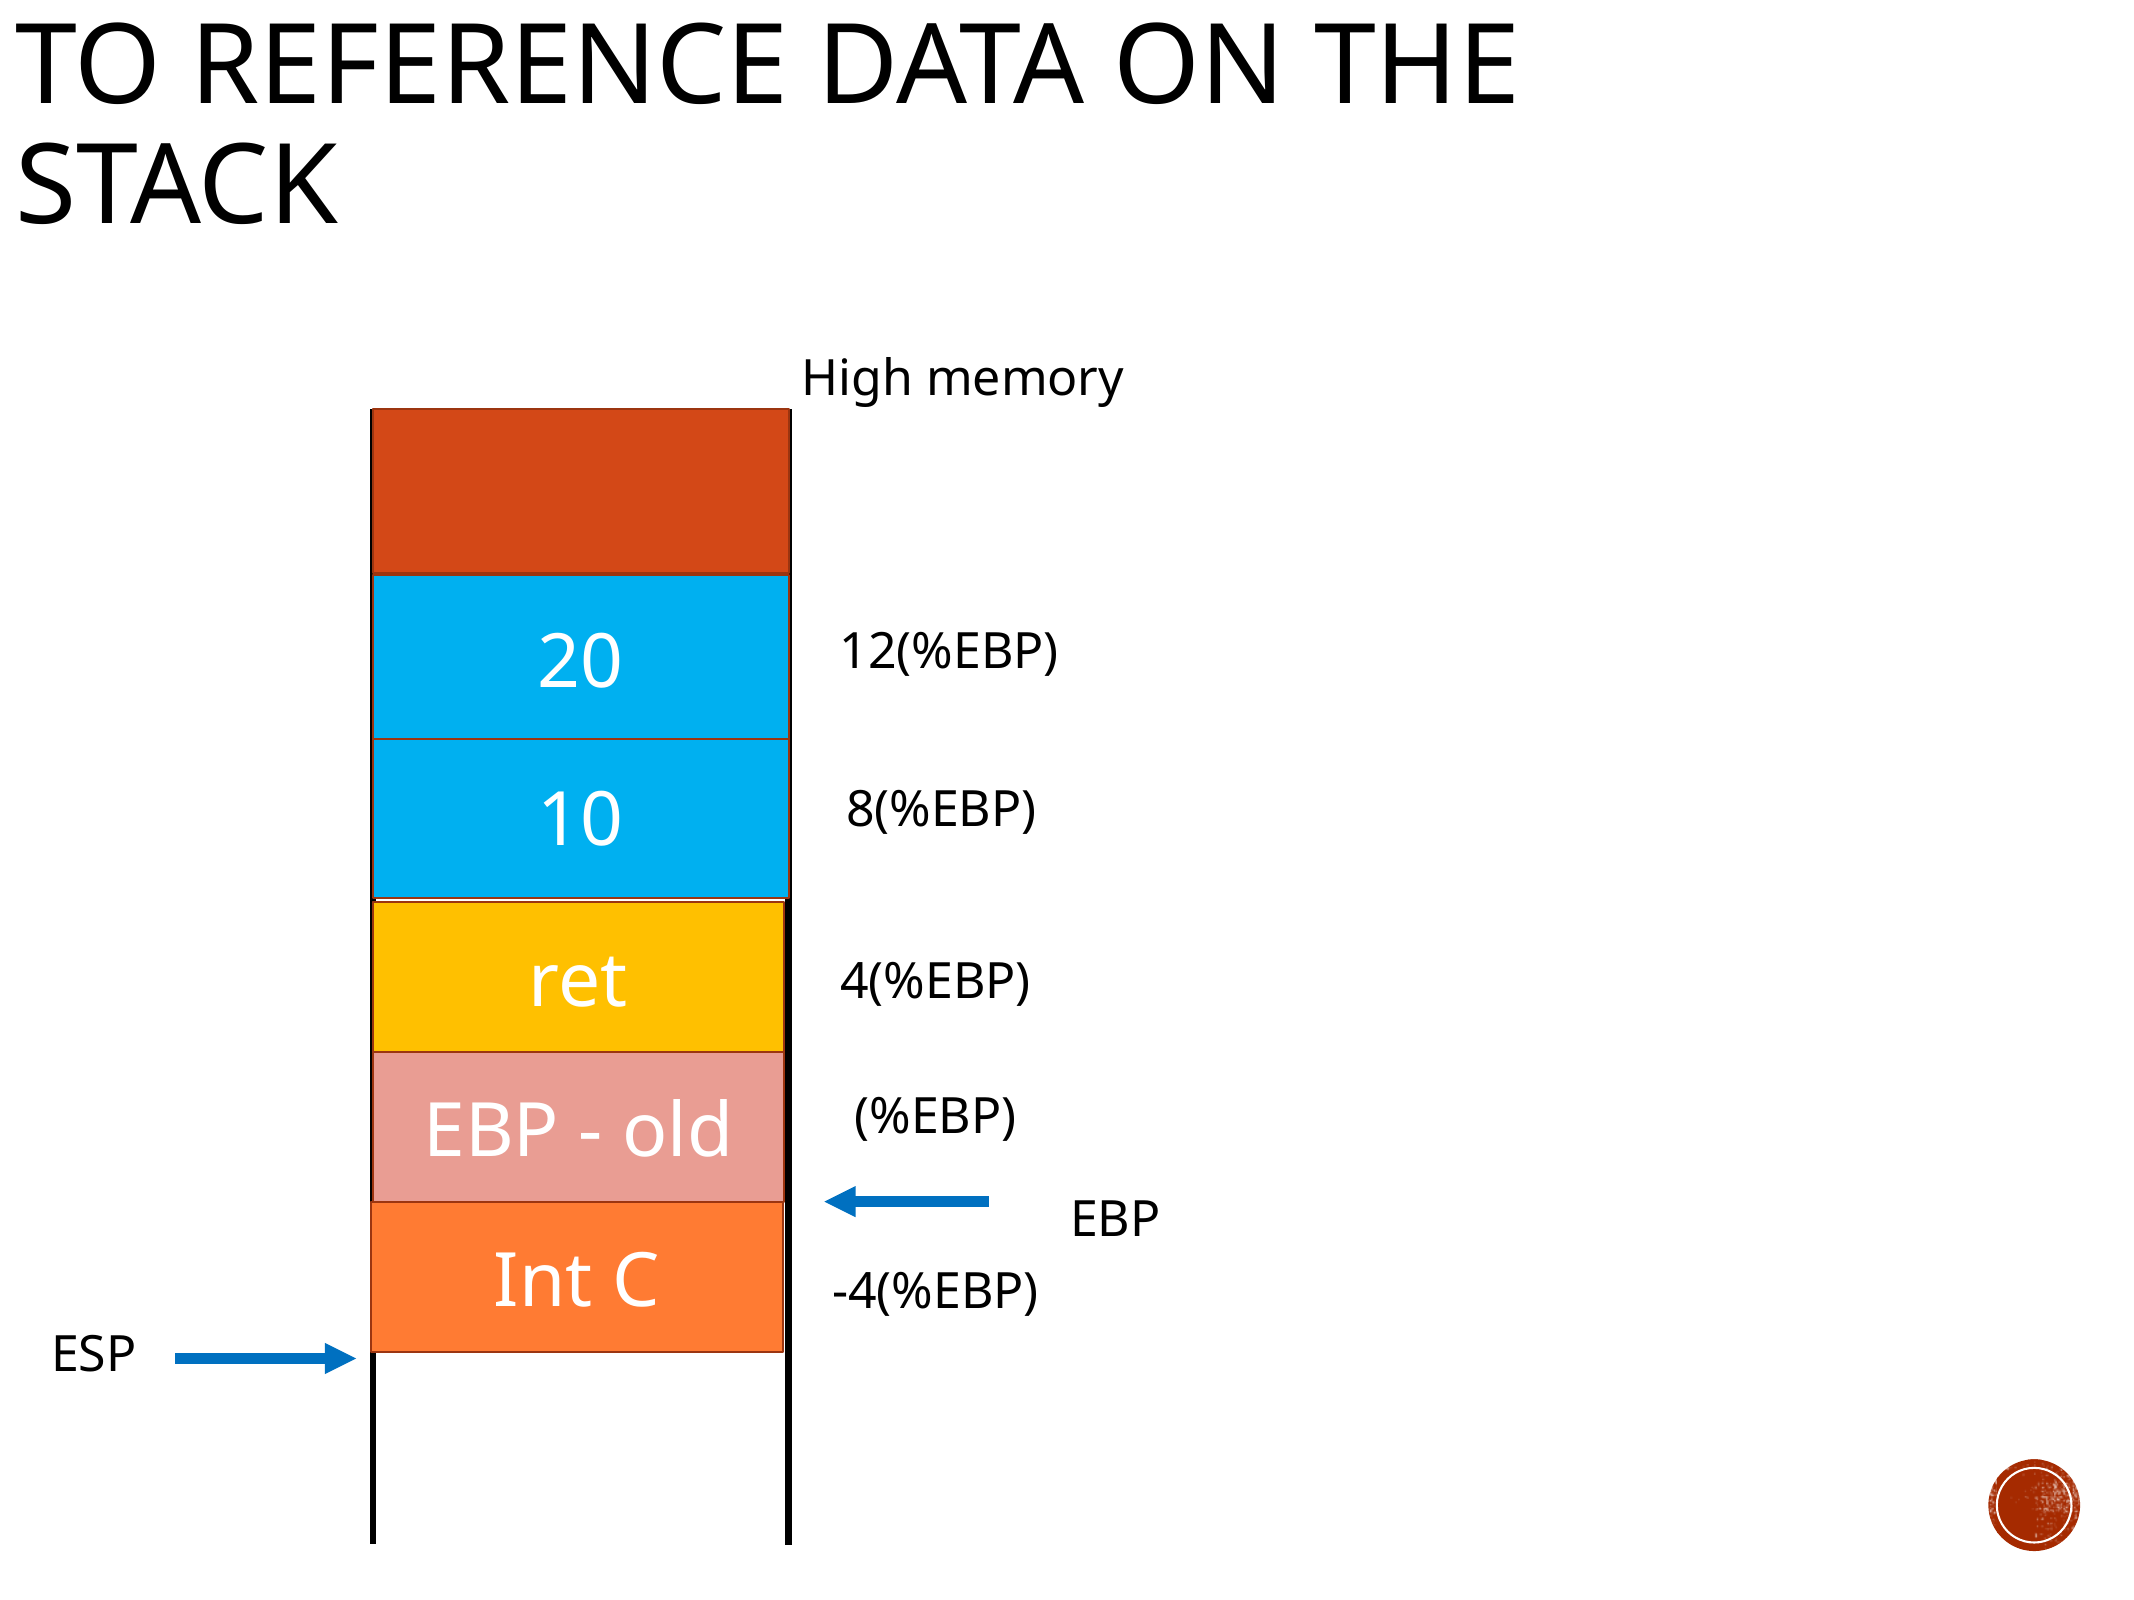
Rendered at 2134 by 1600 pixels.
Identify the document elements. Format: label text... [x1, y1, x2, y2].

text_box EBP - old [372, 1051, 785, 1203]
text_box EBP [979, 1179, 1252, 1254]
text_box (%EBP) [839, 1075, 1032, 1151]
text_box High memory [786, 338, 1140, 414]
text_box Int C [370, 1201, 784, 1353]
text_box -4(%EBP) [817, 1251, 1054, 1327]
title To reference data on the stack [0, 0, 1814, 256]
text_box [372, 408, 790, 574]
text_box ESP [6, 1313, 181, 1389]
text_box 10 [372, 740, 790, 899]
text_box 8(%EBP) [831, 769, 1052, 844]
text_box 4(%EBP) [825, 941, 1046, 1017]
text_box 12(%EBP) [825, 610, 1074, 686]
text_box ret [372, 901, 785, 1051]
text_box 20 [372, 574, 790, 740]
